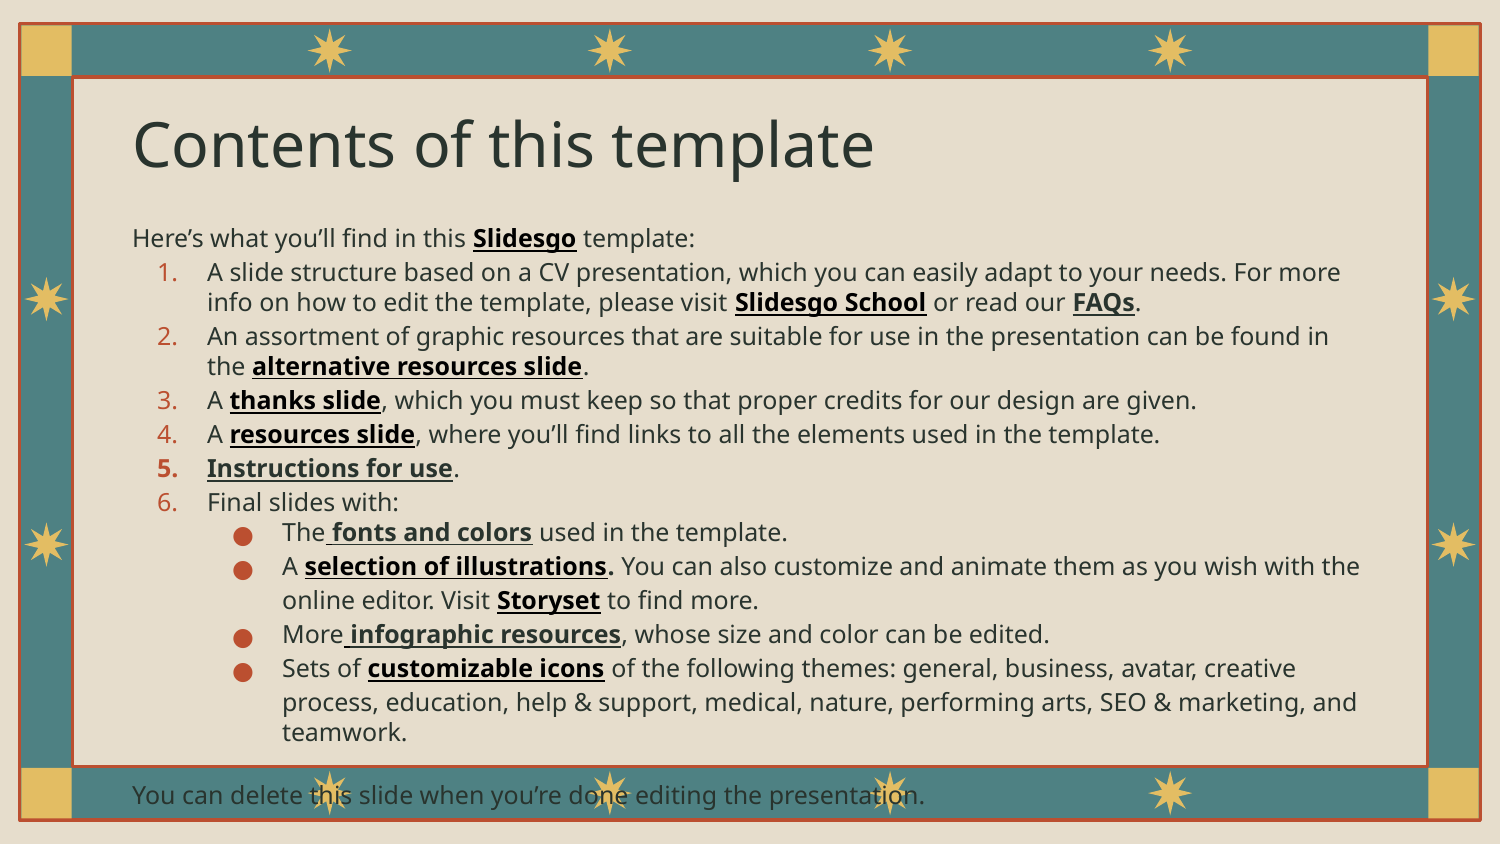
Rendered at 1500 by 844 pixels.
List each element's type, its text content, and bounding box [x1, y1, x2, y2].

subtitle Here’s what you’ll find in this Slidesgo template: A slide structure based on a CV presentation, which you can easily adapt to your needs. For more info on how to edit the template, please visit Slidesgo School or read our FAQs. An assortment of graphic resources that are suitable for use in the presentation can be found in the alternative resources slide. A thanks slide, which you must keep so that proper credits for our design are given. A resources slide, where you’ll find links to all the elements used in the template. Instructions for use. Final slides with: The fonts and colors used in the template. A selection of illustrations. You can also customize and animate them as you wish with the online editor. Visit Storyset to find more. More infographic resources, whose size and color can be edited. Sets of customizable icons of the following themes: general, business, avatar, creative process, education, help & support, medical, nature, performing arts, SEO & marketing, and teamwork. You can delete this slide when you’re done editing the presentation. [117, 207, 1383, 756]
title Contents of this template [117, 90, 1383, 167]
